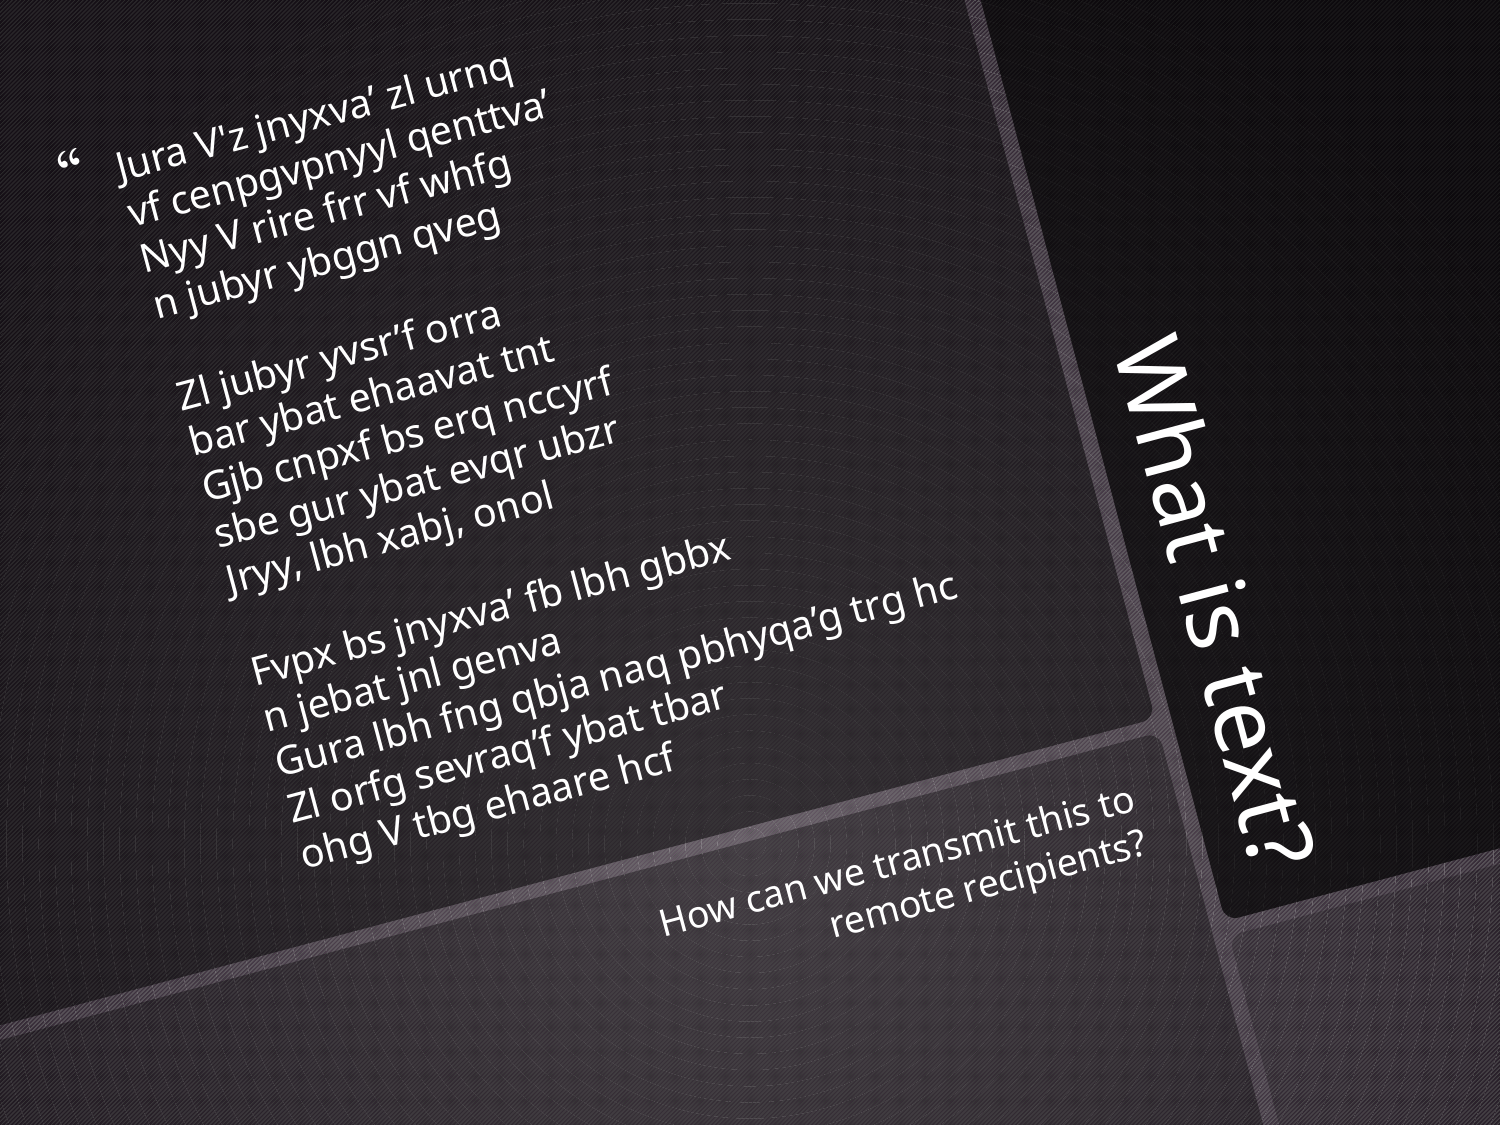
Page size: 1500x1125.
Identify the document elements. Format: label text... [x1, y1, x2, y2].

title What is text? [1028, 71, 1461, 896]
list Jura V'z jnyxva’ zl urnq vf cenpgvpnyyl qenttva’ Nyy V rire frr vf whfg n jubyr ybggn qveg Zl jubyr yvsr’f orra bar ybat ehaavat tnt Gjb cnpxf bs erq nccyrf sbe gur ybat evqr ubzr Jryy, lbh xabj, onol Fvpx bs jnyxva’ fb lbh gbbx n jebat jnl genva Gura lbh fng qbja naq pbhyqa’g trg hc Zl orfg sevraq’f ybat tbar ohg V tbg ehaare hcf [42, 0, 1083, 905]
list How can we transmit this to remote recipients? [517, 763, 1183, 1087]
